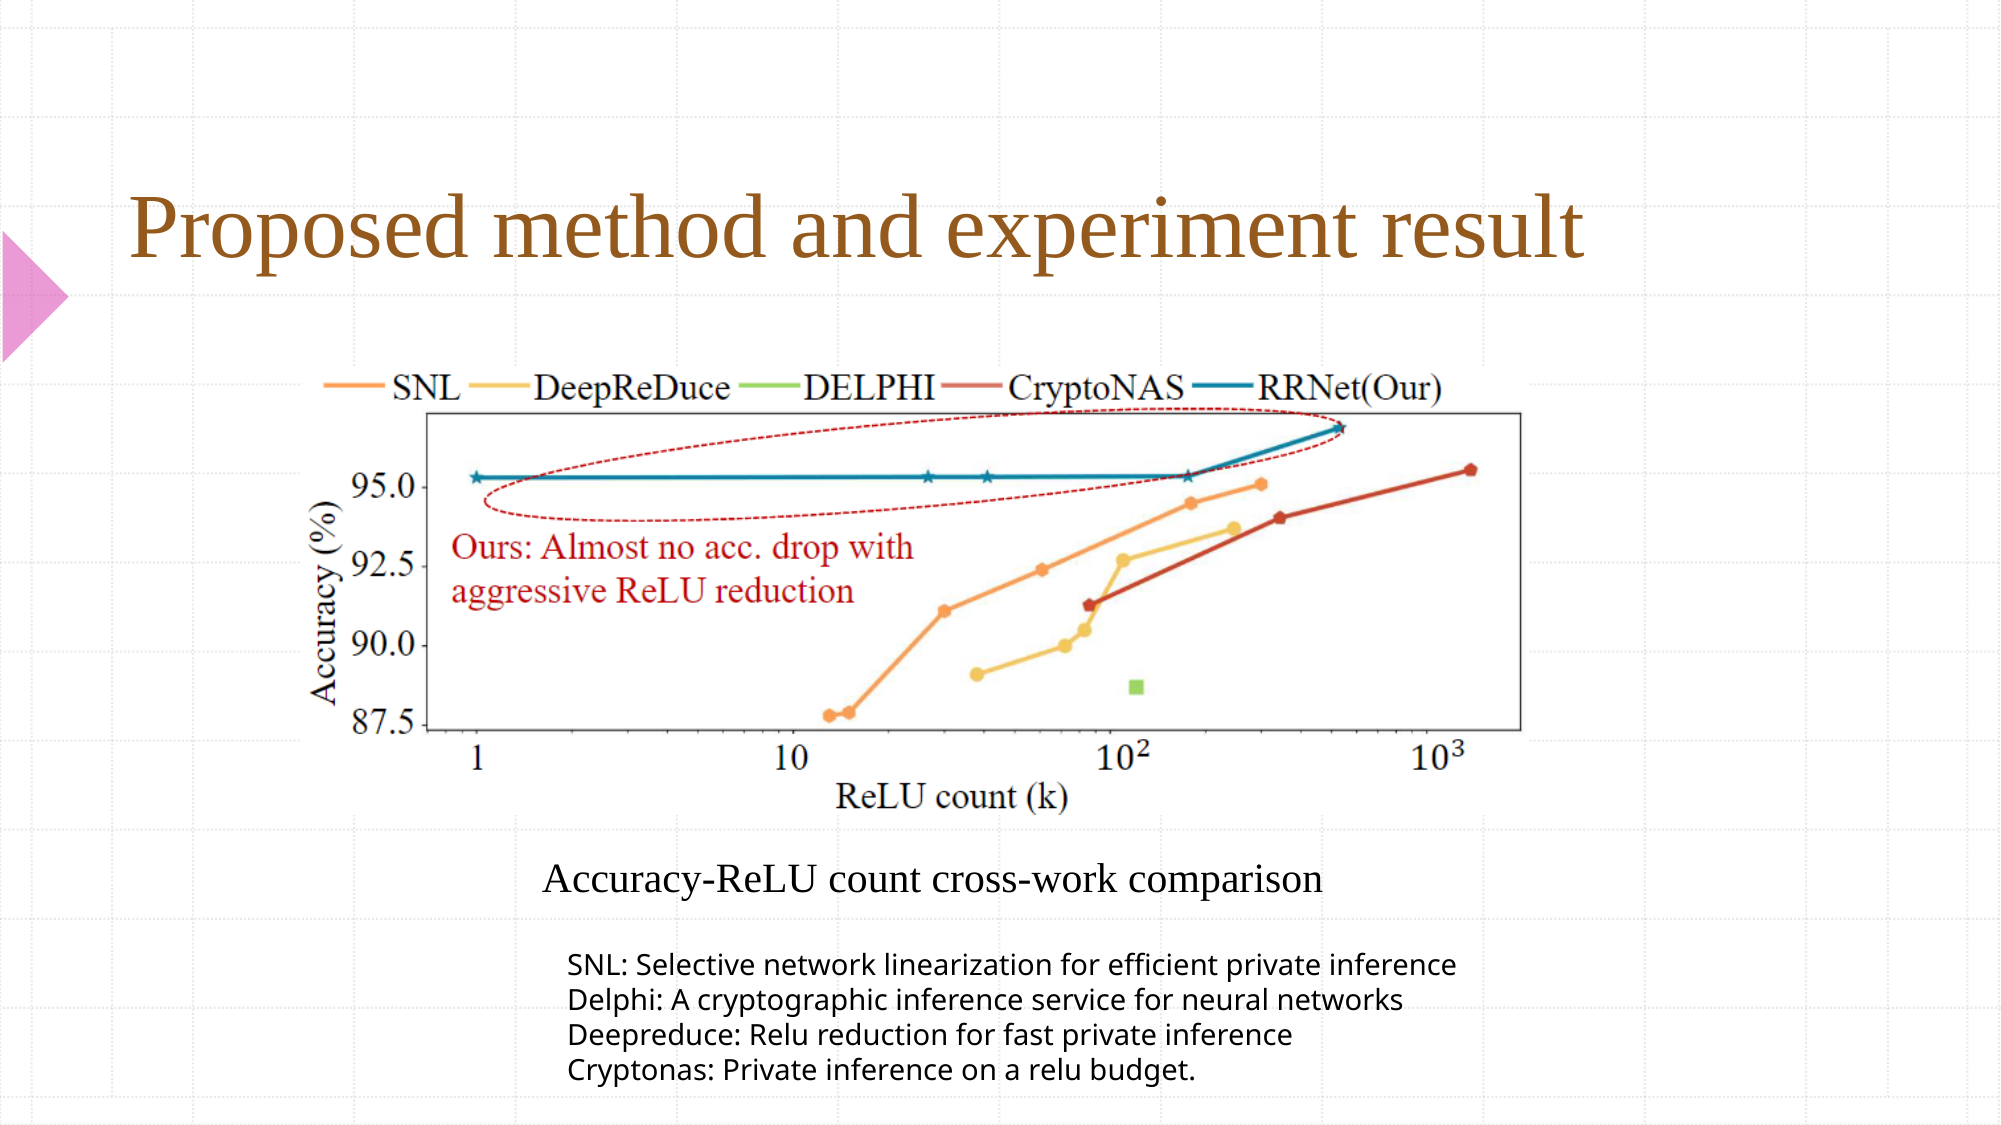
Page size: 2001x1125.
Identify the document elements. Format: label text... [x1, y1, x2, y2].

title Proposed method and experiment result [113, 156, 1808, 393]
picture [302, 368, 1528, 815]
text_box SNL: Selective network linearization for efficient private inference Delphi: A cryptographic inference service for neural networks Deepreduce: Relu reduction for fast private inference Cryptonas: Private inference on a relu budget. [552, 938, 1516, 1094]
text_box Accuracy-ReLU count cross-work comparison [350, 843, 1516, 909]
